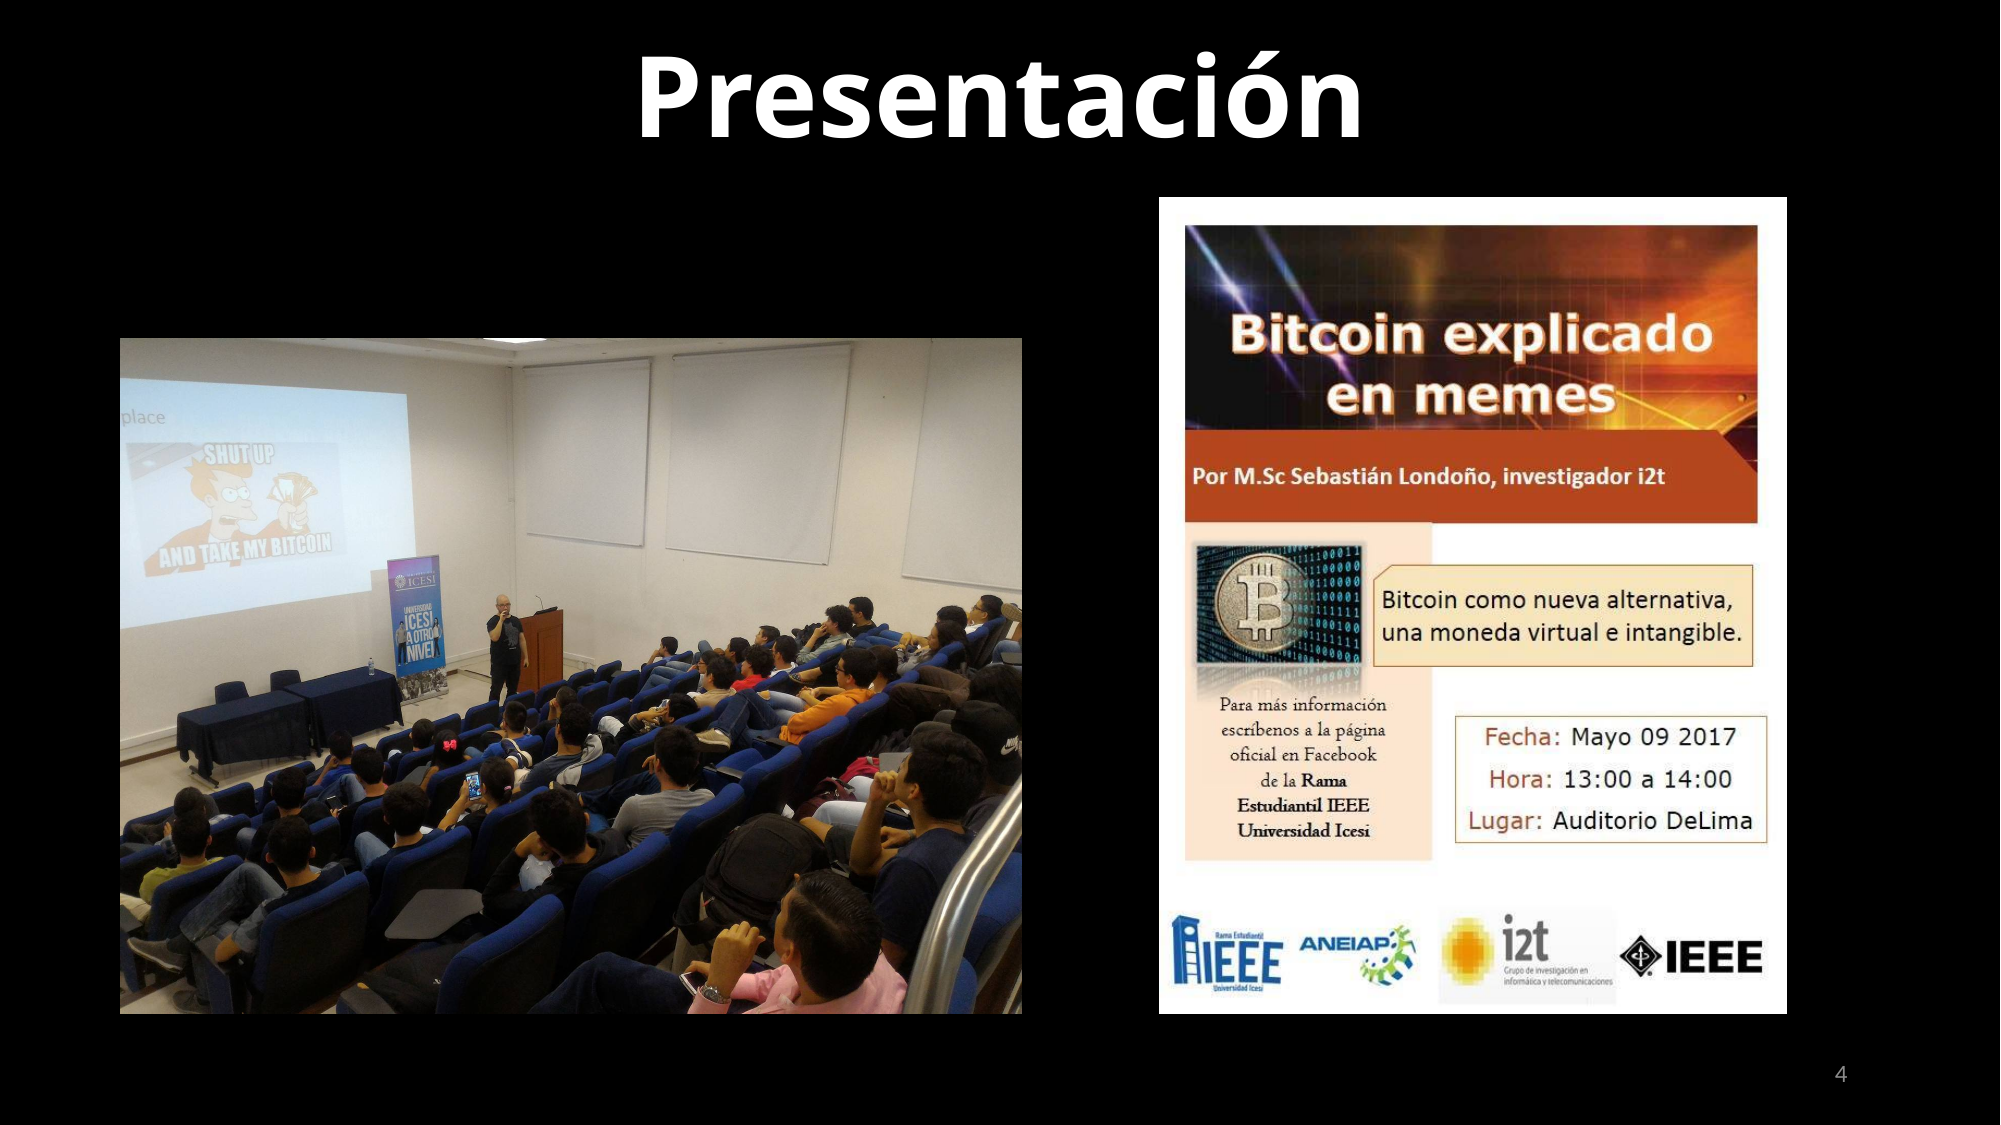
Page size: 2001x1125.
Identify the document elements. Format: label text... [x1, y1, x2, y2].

picture [120, 338, 1022, 1015]
slide_number 4 [1412, 1042, 1863, 1103]
text_box Presentación [0, 17, 2000, 167]
picture [1159, 197, 1787, 1015]
